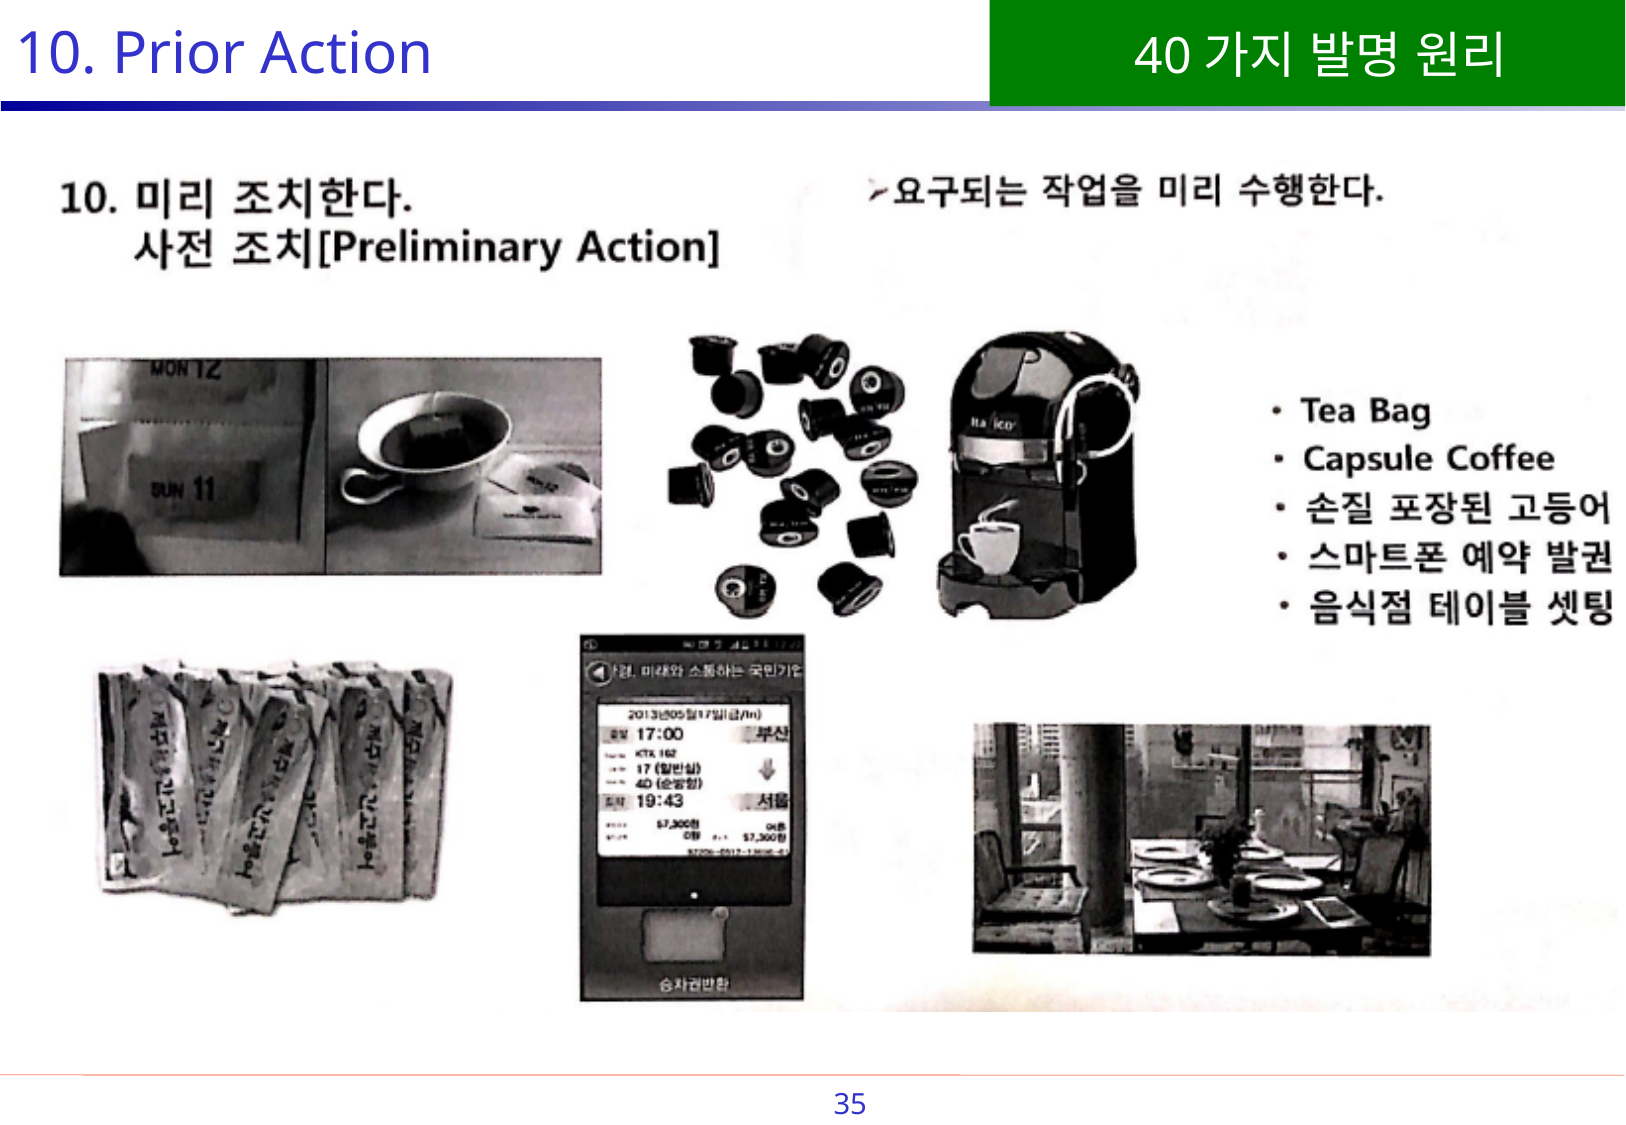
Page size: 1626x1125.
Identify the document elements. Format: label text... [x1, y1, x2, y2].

title 10. Prior Action [0, 0, 1382, 101]
picture [32, 160, 1618, 1012]
